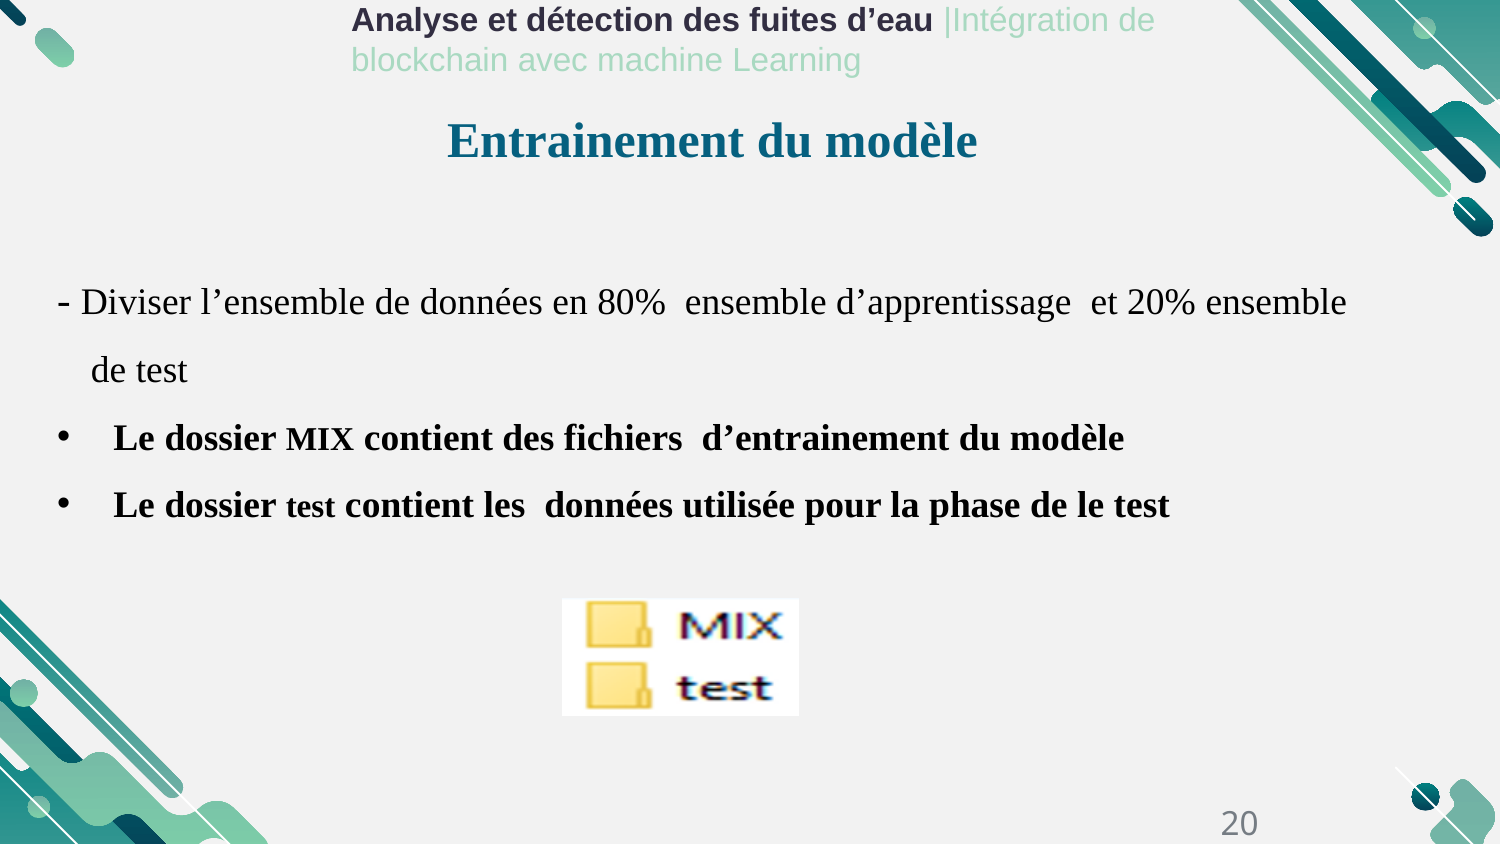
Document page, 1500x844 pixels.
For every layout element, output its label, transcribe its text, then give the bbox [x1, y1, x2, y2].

picture [562, 598, 799, 717]
text_box Analyse et détection des fuites d’eau |Intégration de blockchain avec machine Learning [336, 0, 1194, 86]
text_box 20 [1163, 782, 1259, 844]
text_box Entrainement du modèle - Diviser l’ensemble de données en 80% ensemble d’apprentissage et 20% ensemble de test Le dossier MIX contient des fichiers d’entrainement du modèle Le dossier test contient les données utilisée pour la phase de le test [42, 100, 1385, 651]
